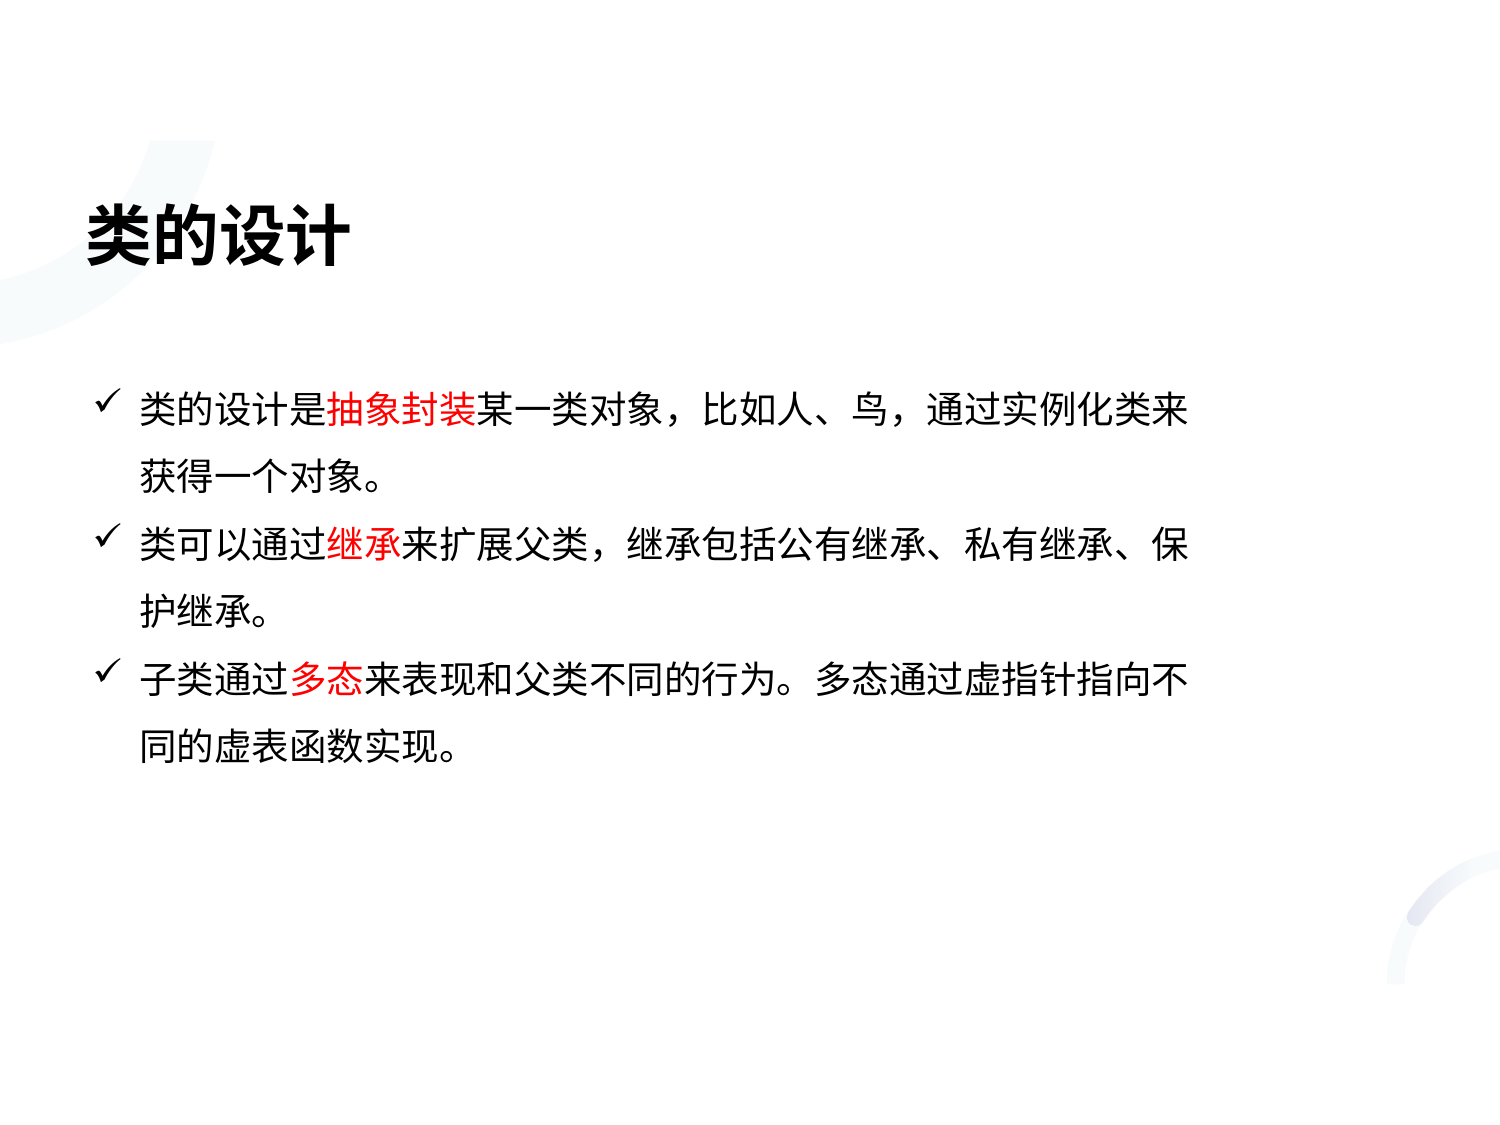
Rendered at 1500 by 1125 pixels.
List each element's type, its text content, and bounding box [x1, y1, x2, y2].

text_box 类的设计是抽象封装某一类对象，比如人、鸟，通过实例化类来获得一个对象。 类可以通过继承来扩展父类，继承包括公有继承、私有继承、保护继承。 子类通过多态来表现和父类不同的行为。多态通过虚指针指向不同的虚表函数实现。 [77, 355, 1223, 776]
title 类的设计 [85, 184, 1415, 274]
